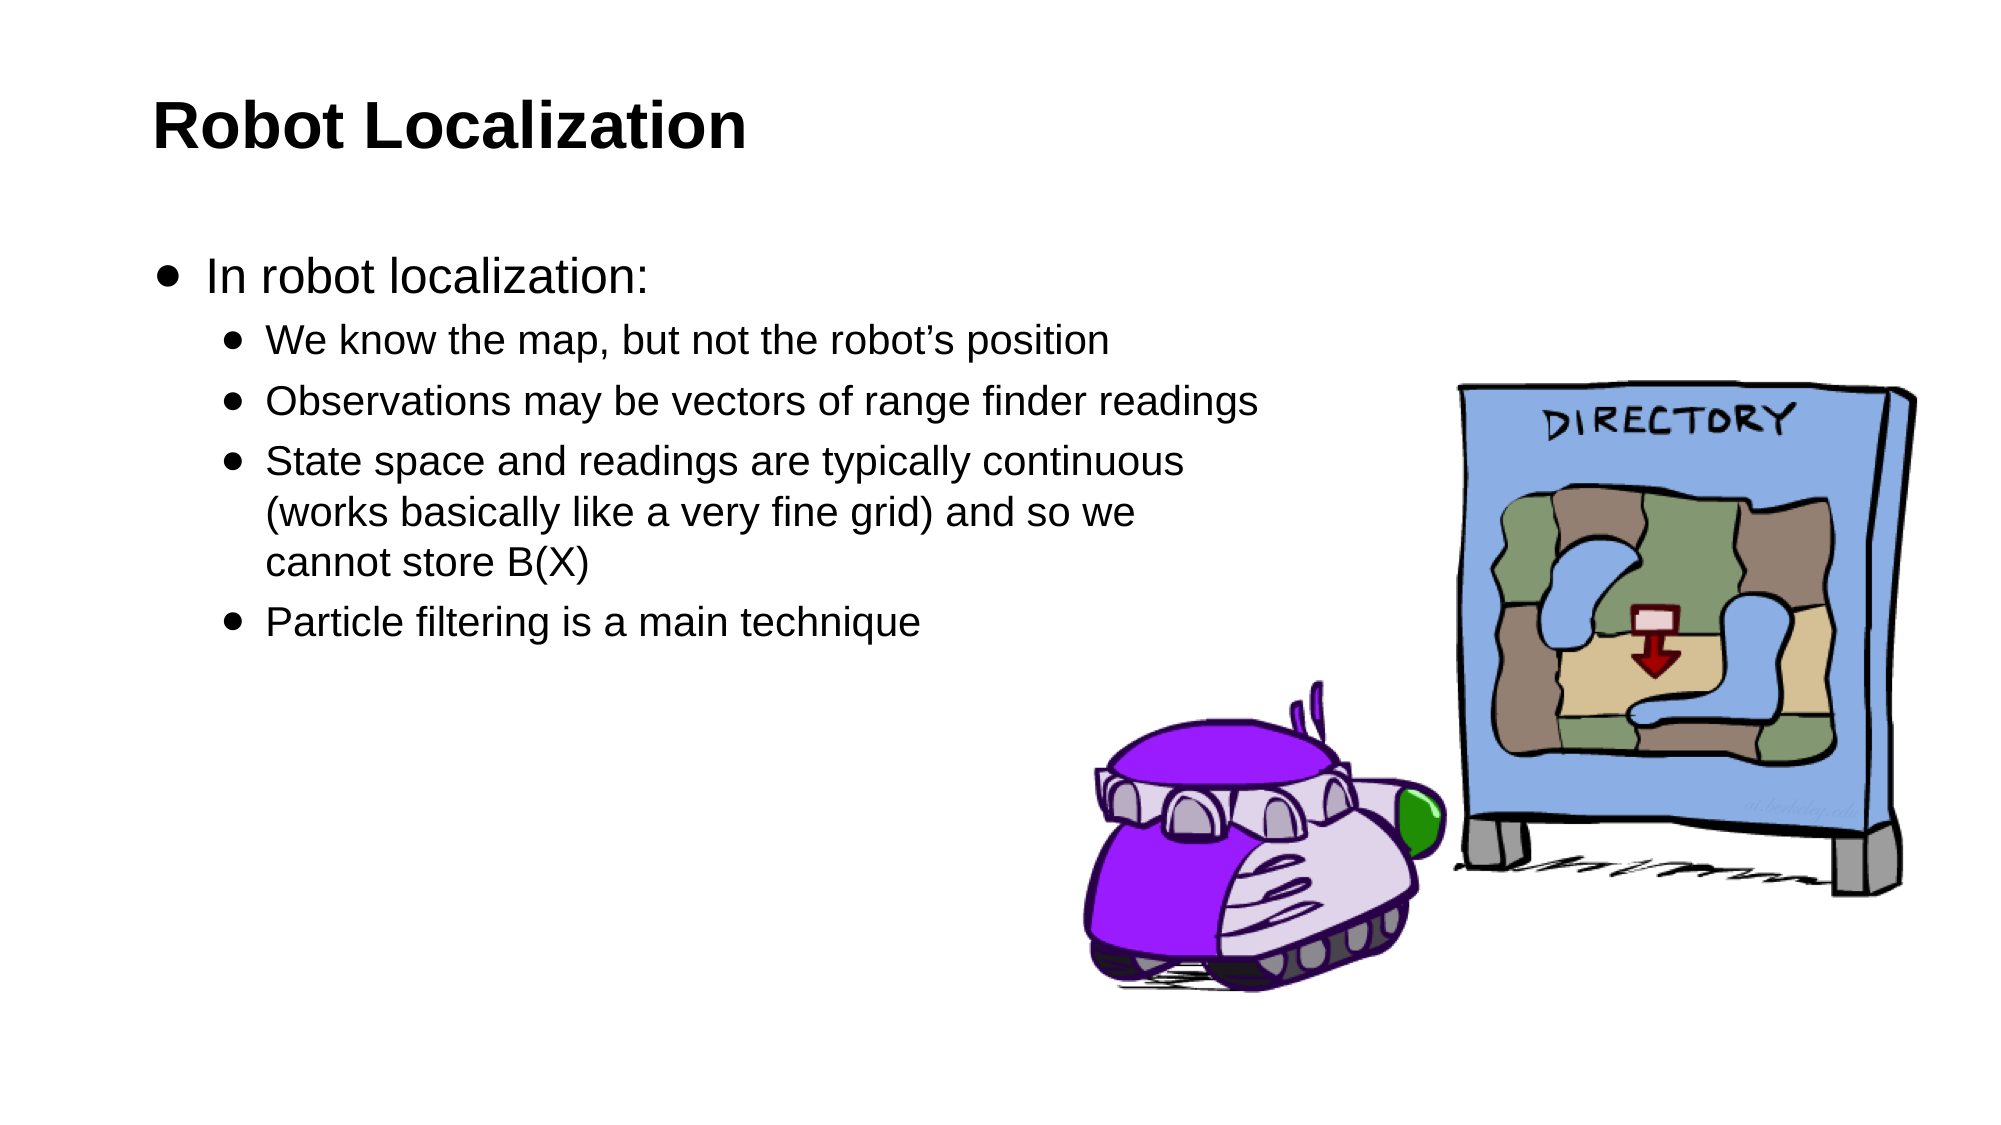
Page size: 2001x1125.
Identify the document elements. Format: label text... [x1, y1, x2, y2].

list In robot localization: We know the map, but not the robot’s position Observations may be vectors of range finder readings State space and readings are typically continuous (works basically like a very fine grid) and so we cannot store B(X) Particle filtering is a main technique [138, 235, 1276, 978]
picture [1023, 324, 1938, 1004]
title Robot Localization [137, 59, 1863, 194]
